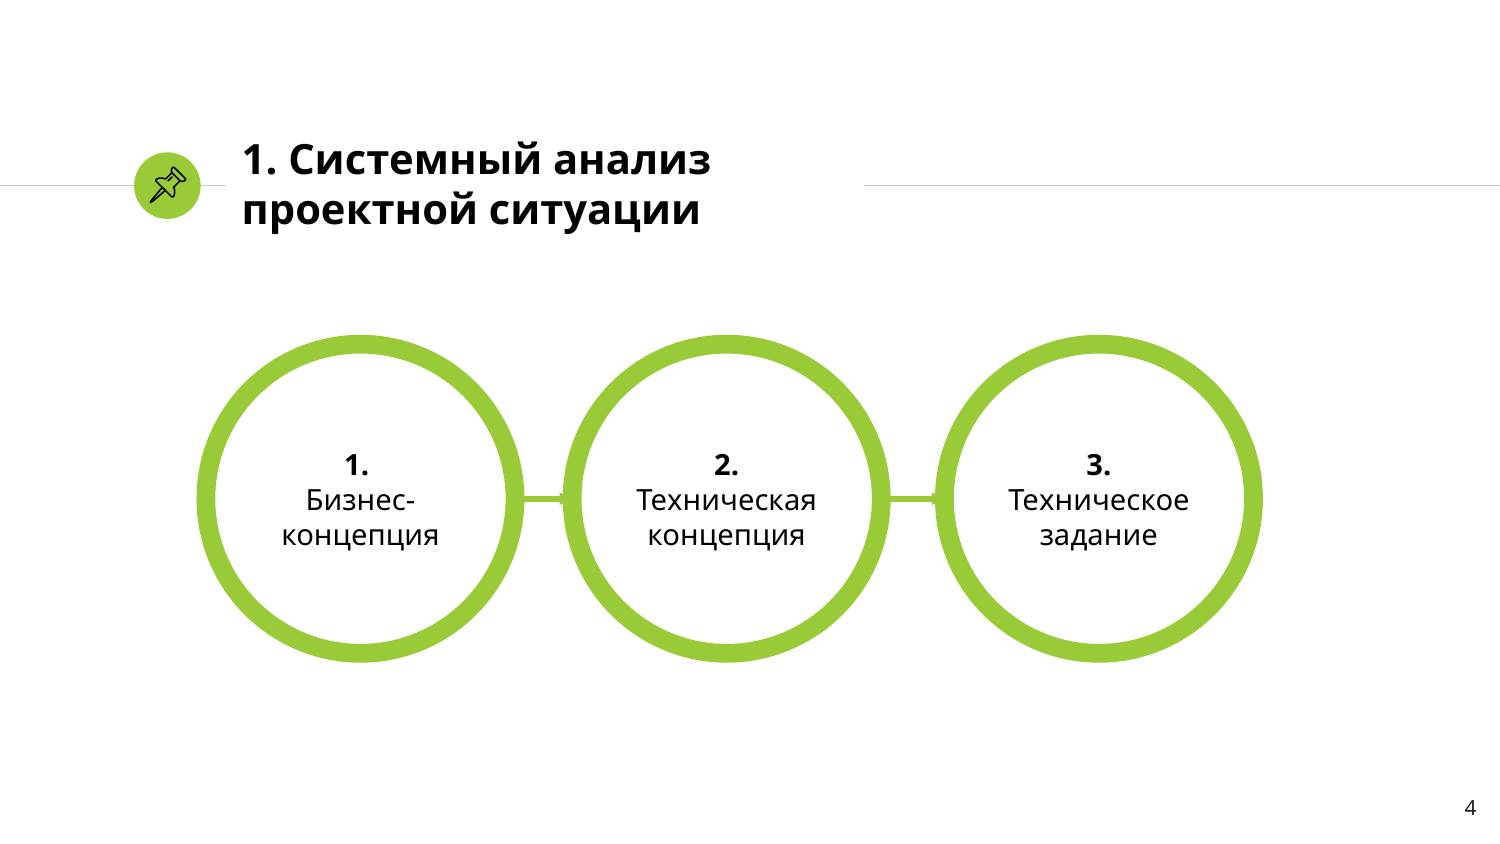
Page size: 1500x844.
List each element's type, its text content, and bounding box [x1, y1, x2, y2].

title 1. Системный анализ проектной ситуации [226, 146, 863, 219]
slide_number 4 [1401, 779, 1492, 844]
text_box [150, 166, 186, 203]
text_box 1. Бизнес-концепция [205, 344, 515, 654]
text_box 2. Техническая концепция [572, 344, 882, 654]
text_box 3. Техническое задание [944, 344, 1254, 654]
